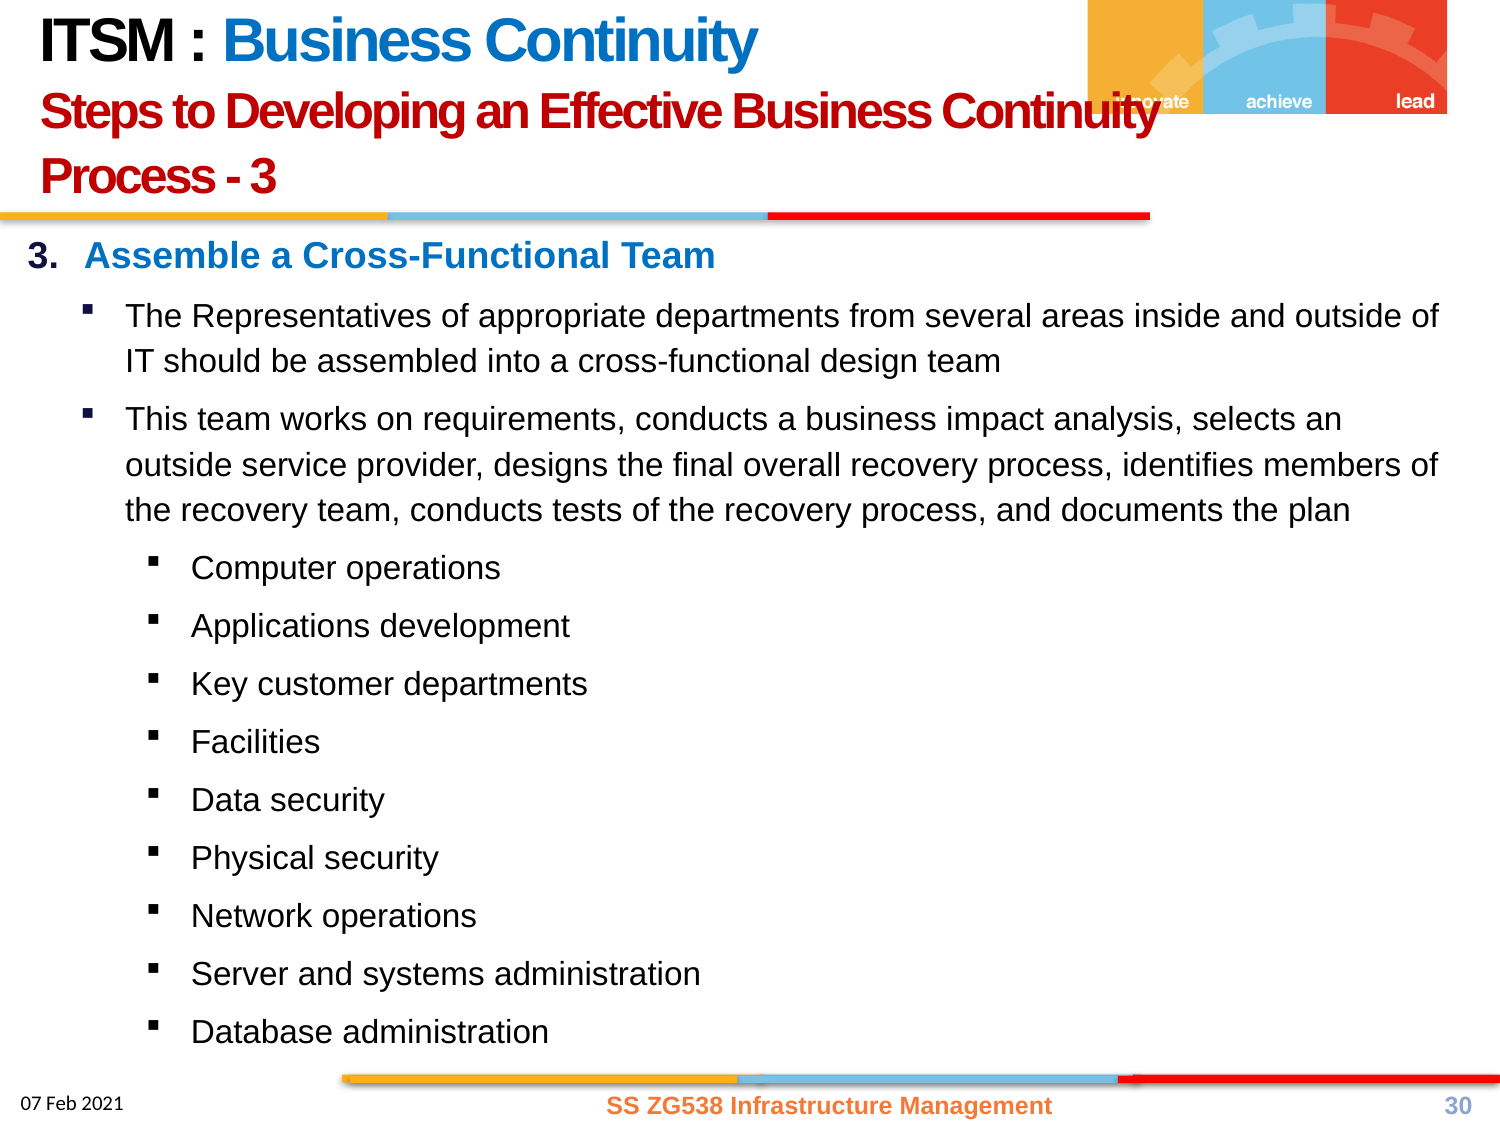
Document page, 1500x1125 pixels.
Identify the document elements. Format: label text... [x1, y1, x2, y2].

footer SS ZG538 Infrastructure Management [587, 1074, 1073, 1125]
picture [1288, 0, 1448, 114]
list Assemble a Cross-Functional Team The Representatives of appropriate departments from several areas inside and outside of IT should be assembled into a cross-functional design team This team works on requirements, conducts a business impact analysis, selects an outside service provider, designs the final overall recovery process, identifies members of the recovery team, conducts tests of the recovery process, and documents the plan Computer operations Applications development Key customer departments Facilities Data security Physical security Network operations Server and systems administration Database administration [5, 216, 1474, 1076]
slide_number 30 [1137, 1074, 1488, 1125]
list ITSM : Business Continuity Steps to Developing an Effective Business Continuity Process - 3 [24, 0, 1288, 213]
